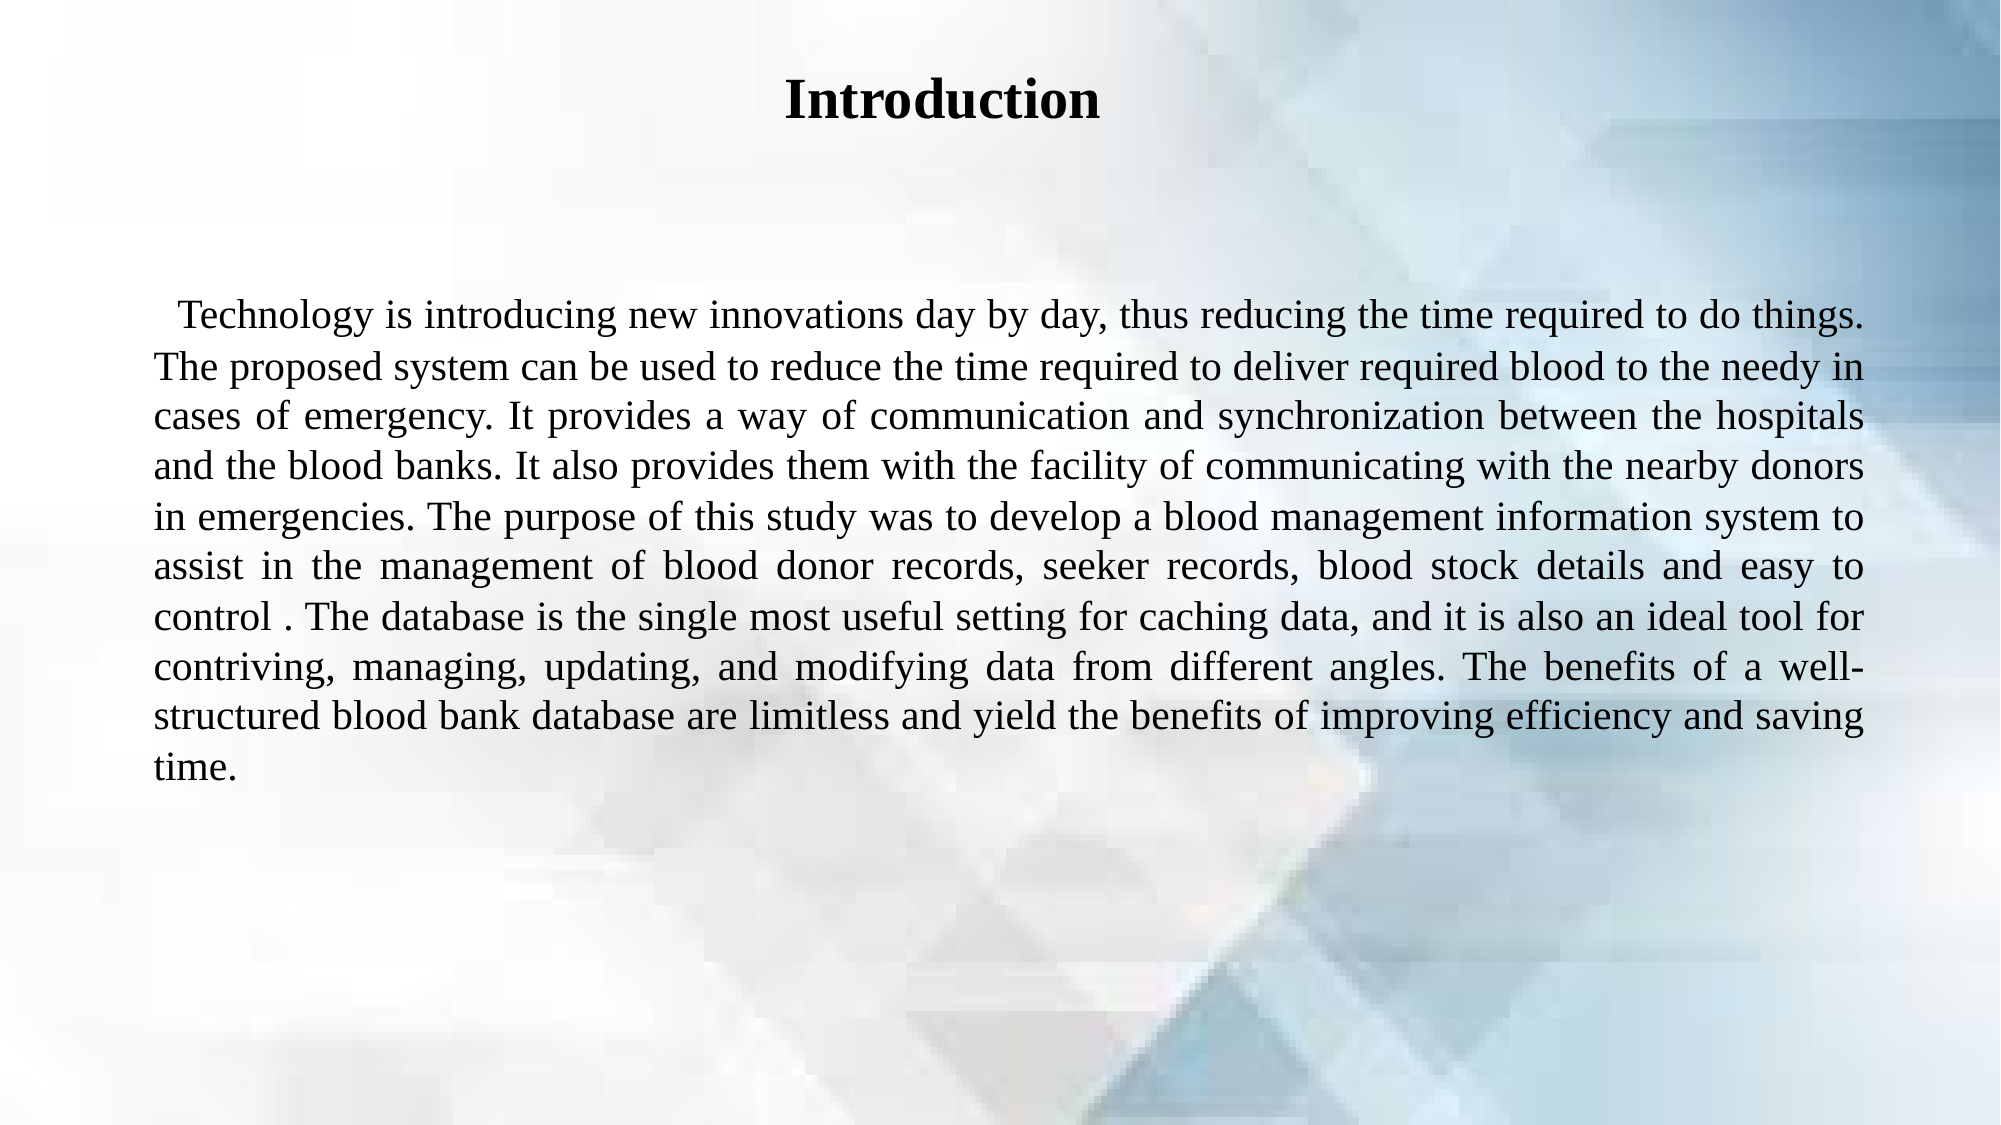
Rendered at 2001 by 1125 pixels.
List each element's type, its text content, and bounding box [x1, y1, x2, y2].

text_box Technology is introducing new innovations day by day, thus reducing the time required to do things. The proposed system can be used to reduce the time required to deliver required blood to the needy in cases of emergency. It provides a way of communication and synchronization between the hospitals and the blood banks. It also provides them with the facility of communicating with the nearby donors in emergencies. The purpose of this study was to develop a blood management information system to assist in the management of blood donor records, seeker records, blood stock details and easy to control . The database is the single most useful setting for caching data, and it is also an ideal tool for contriving, managing, updating, and modifying data from different angles. The benefits of a well-structured blood bank database are limitless and yield the benefits of improving efficiency and saving time. [138, 270, 1882, 796]
text_box Introduction [679, 52, 1221, 138]
picture [0, 0, 2001, 1125]
